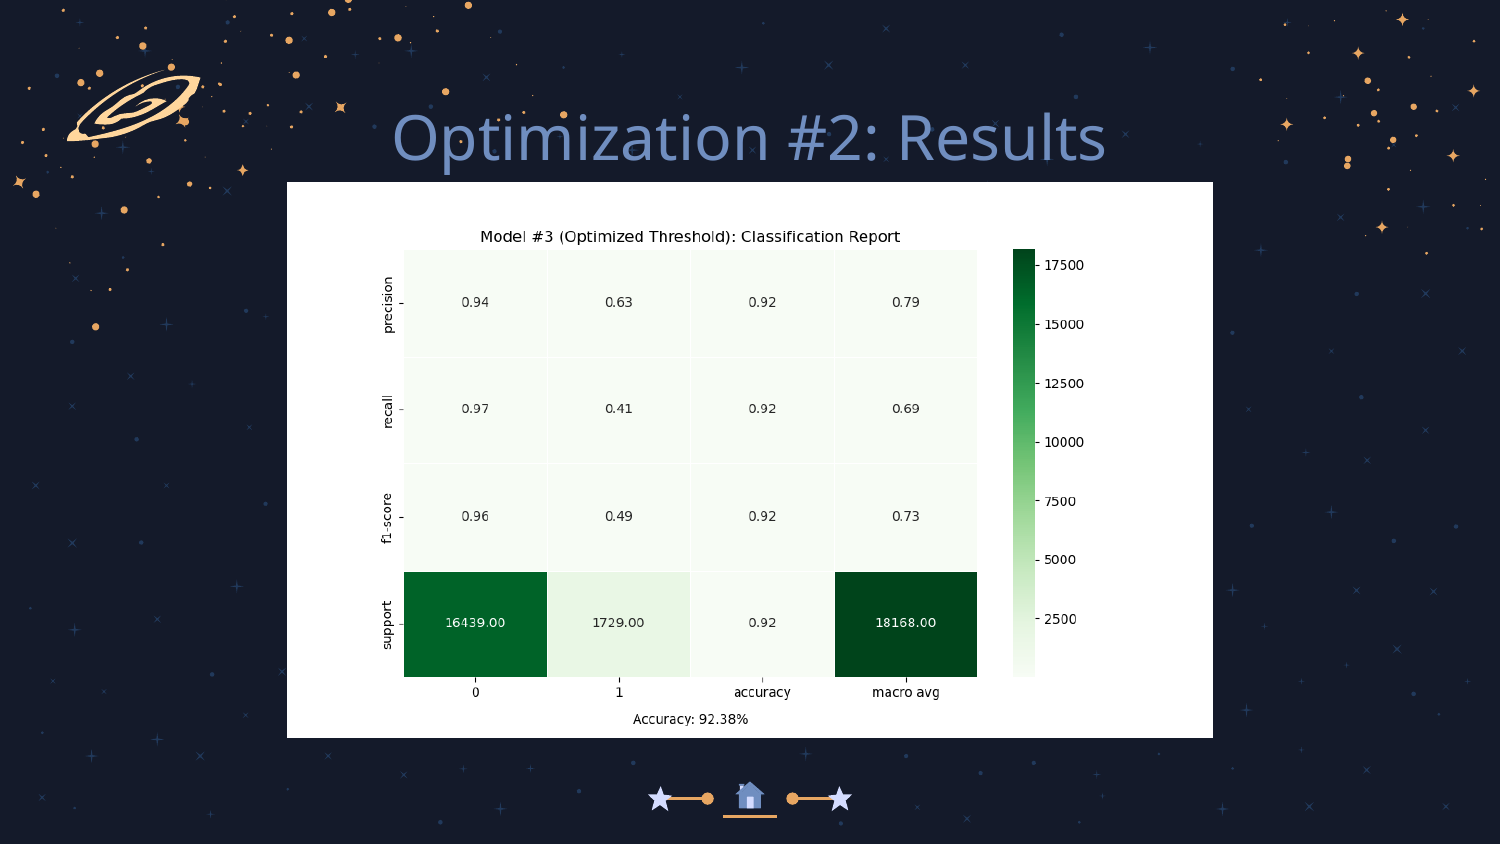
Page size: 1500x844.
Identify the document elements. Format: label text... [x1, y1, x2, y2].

picture [286, 182, 1213, 738]
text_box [792, 785, 853, 812]
title Optimization #2: Results [116, 88, 1383, 183]
text_box [792, 780, 861, 817]
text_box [722, 781, 778, 817]
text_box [647, 785, 708, 812]
text_box [639, 780, 708, 817]
